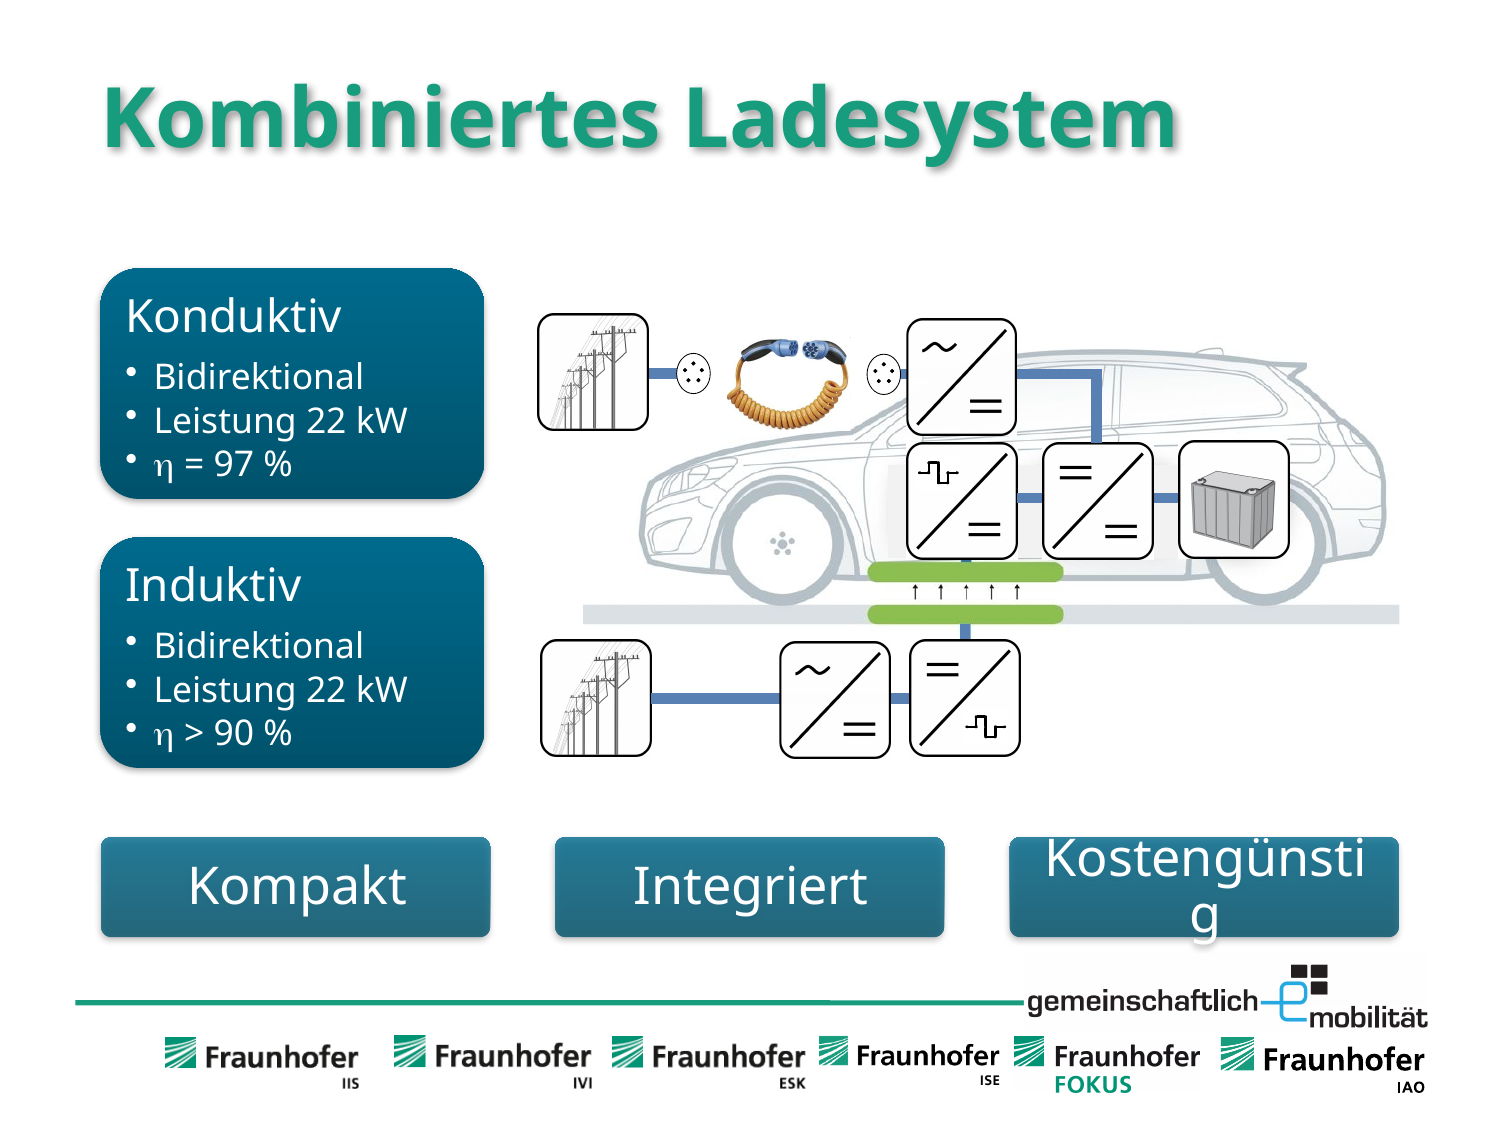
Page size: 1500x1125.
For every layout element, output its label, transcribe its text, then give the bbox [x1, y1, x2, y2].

picture [612, 1036, 809, 1091]
picture [165, 1037, 362, 1091]
picture [535, 293, 1400, 761]
picture [394, 1035, 595, 1091]
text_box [100, 268, 485, 769]
picture [817, 1034, 1000, 1086]
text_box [99, 837, 1400, 938]
picture [1014, 1036, 1200, 1093]
title Kombiniertes Ladesystem [100, 64, 1450, 215]
picture [1023, 952, 1427, 1033]
